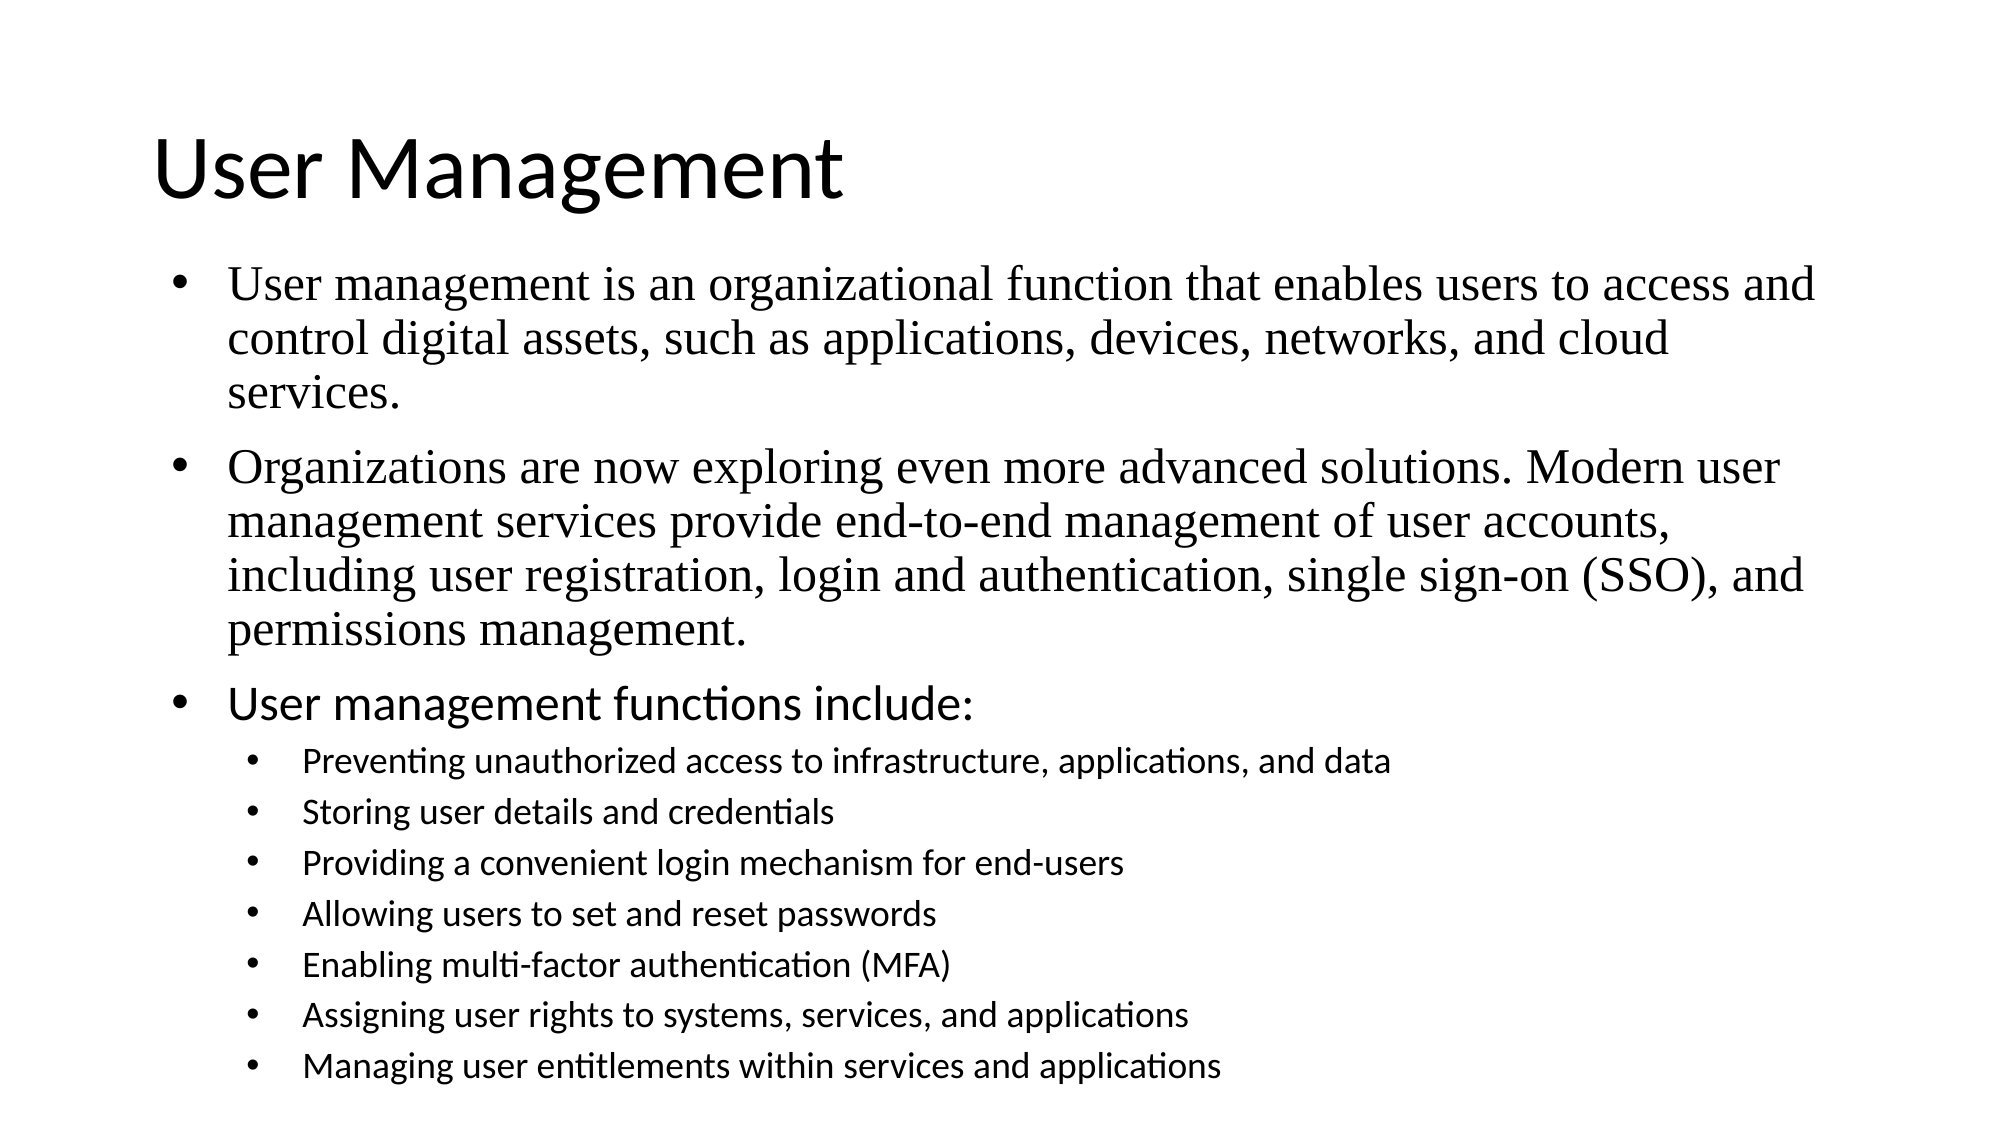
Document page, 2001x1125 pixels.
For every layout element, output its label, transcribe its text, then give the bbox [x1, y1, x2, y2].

title User Management [137, 59, 1863, 249]
list User management is an organizational function that enables users to access and control digital assets, such as applications, devices, networks, and cloud services. Organizations are now exploring even more advanced solutions. Modern user management services provide end-to-end management of user accounts, including user registration, login and authentication, single sign-on (SSO), and permissions management. User management functions include: Preventing unauthorized access to infrastructure, applications, and data Storing user details and credentials Providing a convenient login mechanism for end-users Allowing users to set and reset passwords Enabling multi-factor authentication (MFA) Assigning user rights to systems, services, and applications Managing user entitlements within services and applications [137, 249, 1863, 964]
